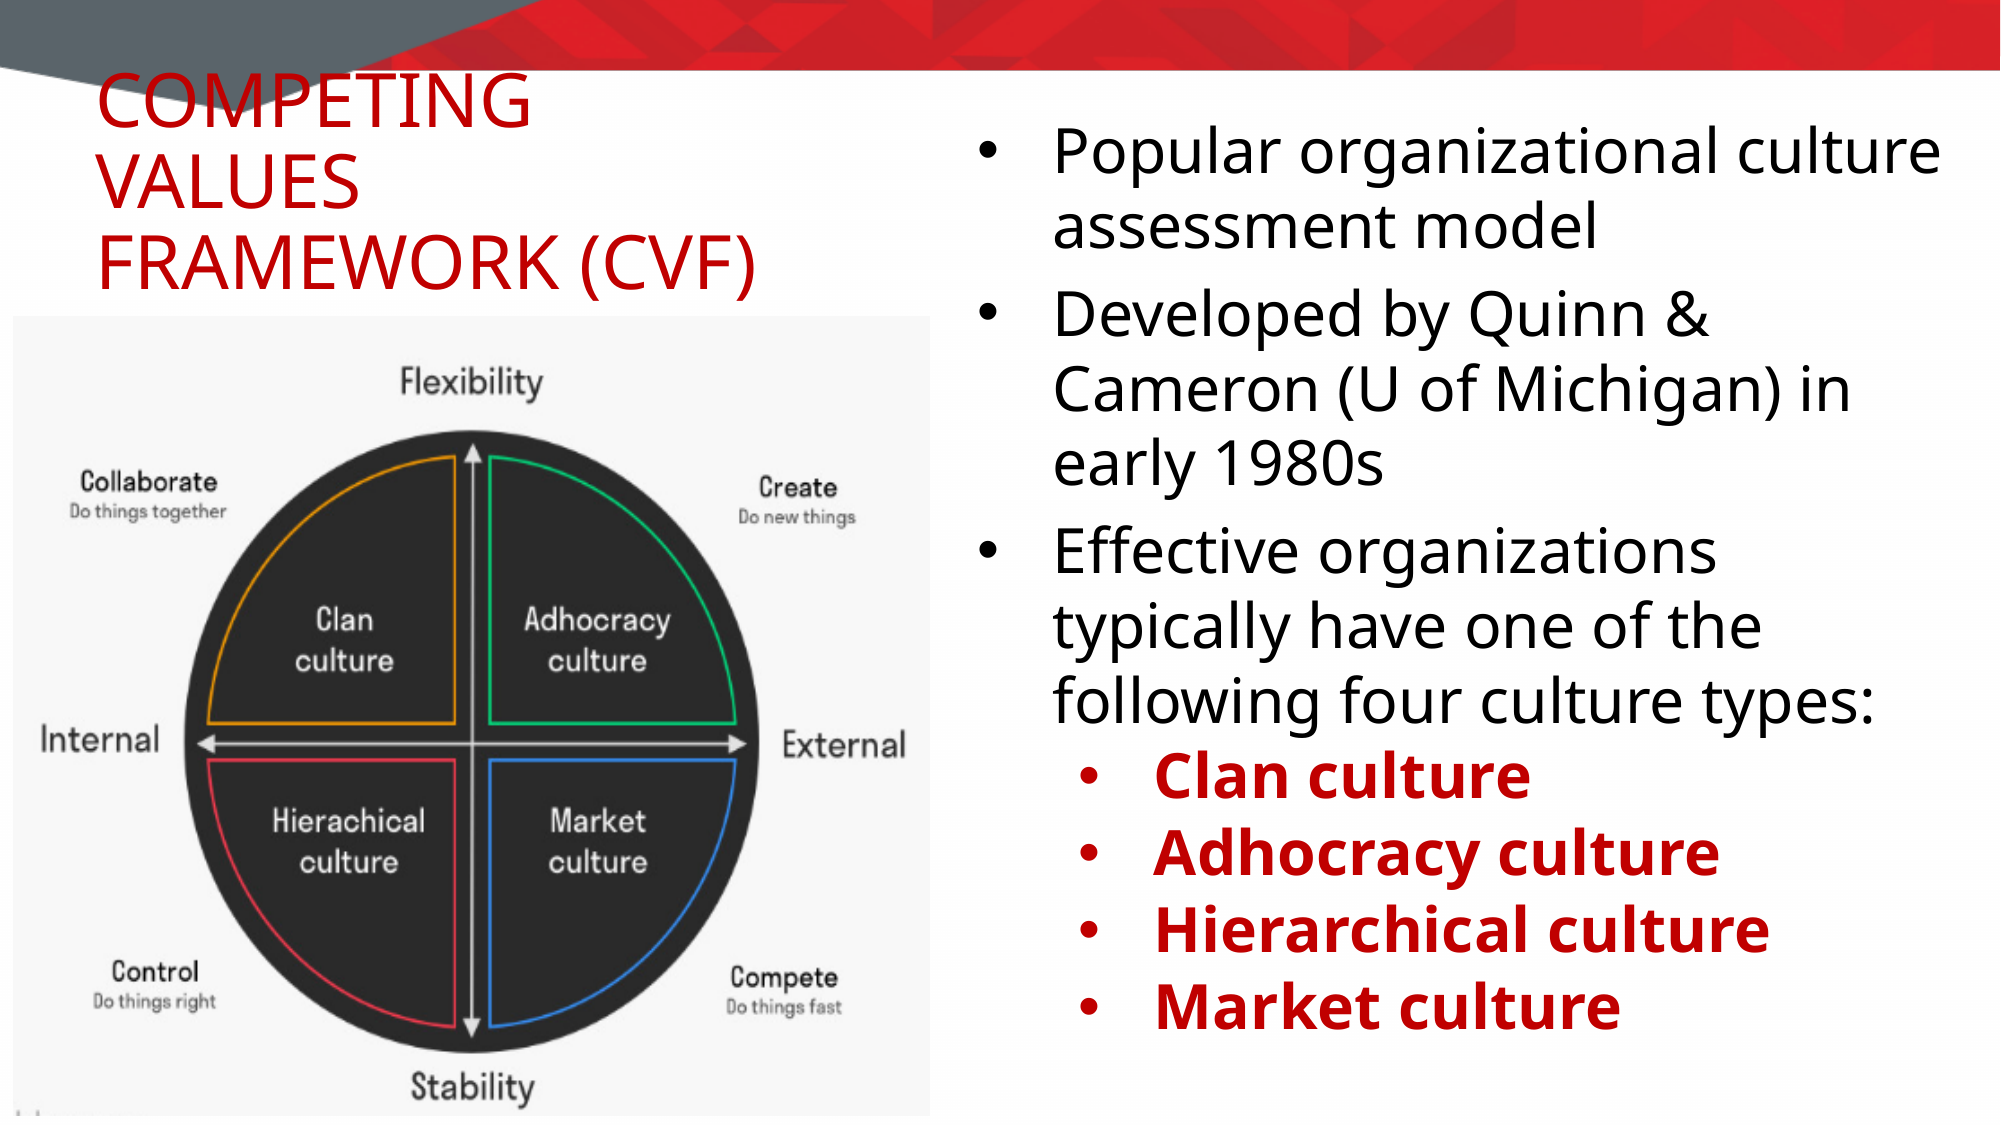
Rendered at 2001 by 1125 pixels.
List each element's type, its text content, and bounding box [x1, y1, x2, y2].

picture [0, 0, 2001, 1125]
title Competing values framework (CVF) [95, 120, 778, 306]
list Popular organizational culture assessment model Developed by Quinn & Cameron (U of Michigan) in early 1980s Effective organizations typically have one of the following four culture types: Clan culture Adhocracy culture Hierarchical culture Market culture [962, 103, 1987, 1076]
